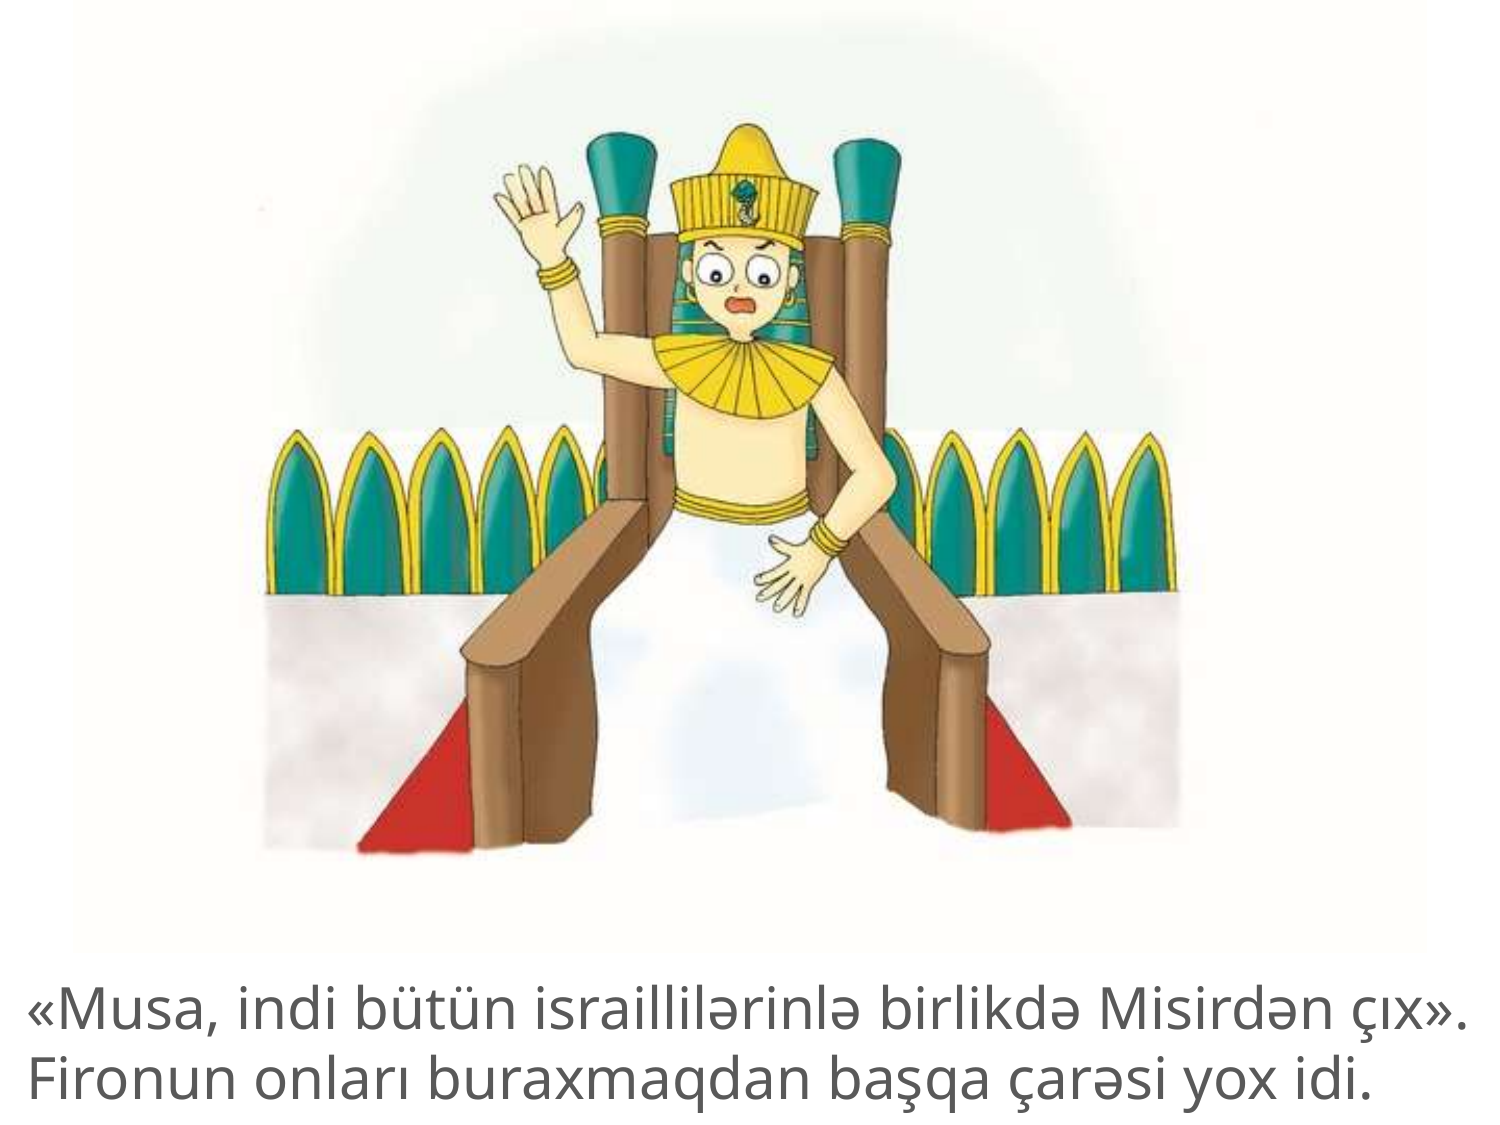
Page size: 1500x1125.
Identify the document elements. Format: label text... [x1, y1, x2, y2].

text_box «Musa, indi bütün israillilərinlə birlikdə Misirdən çıx». Fironun onları buraxmaqdan başqa çarəsi yox idi. [11, 964, 1498, 1119]
picture [72, 0, 1427, 953]
